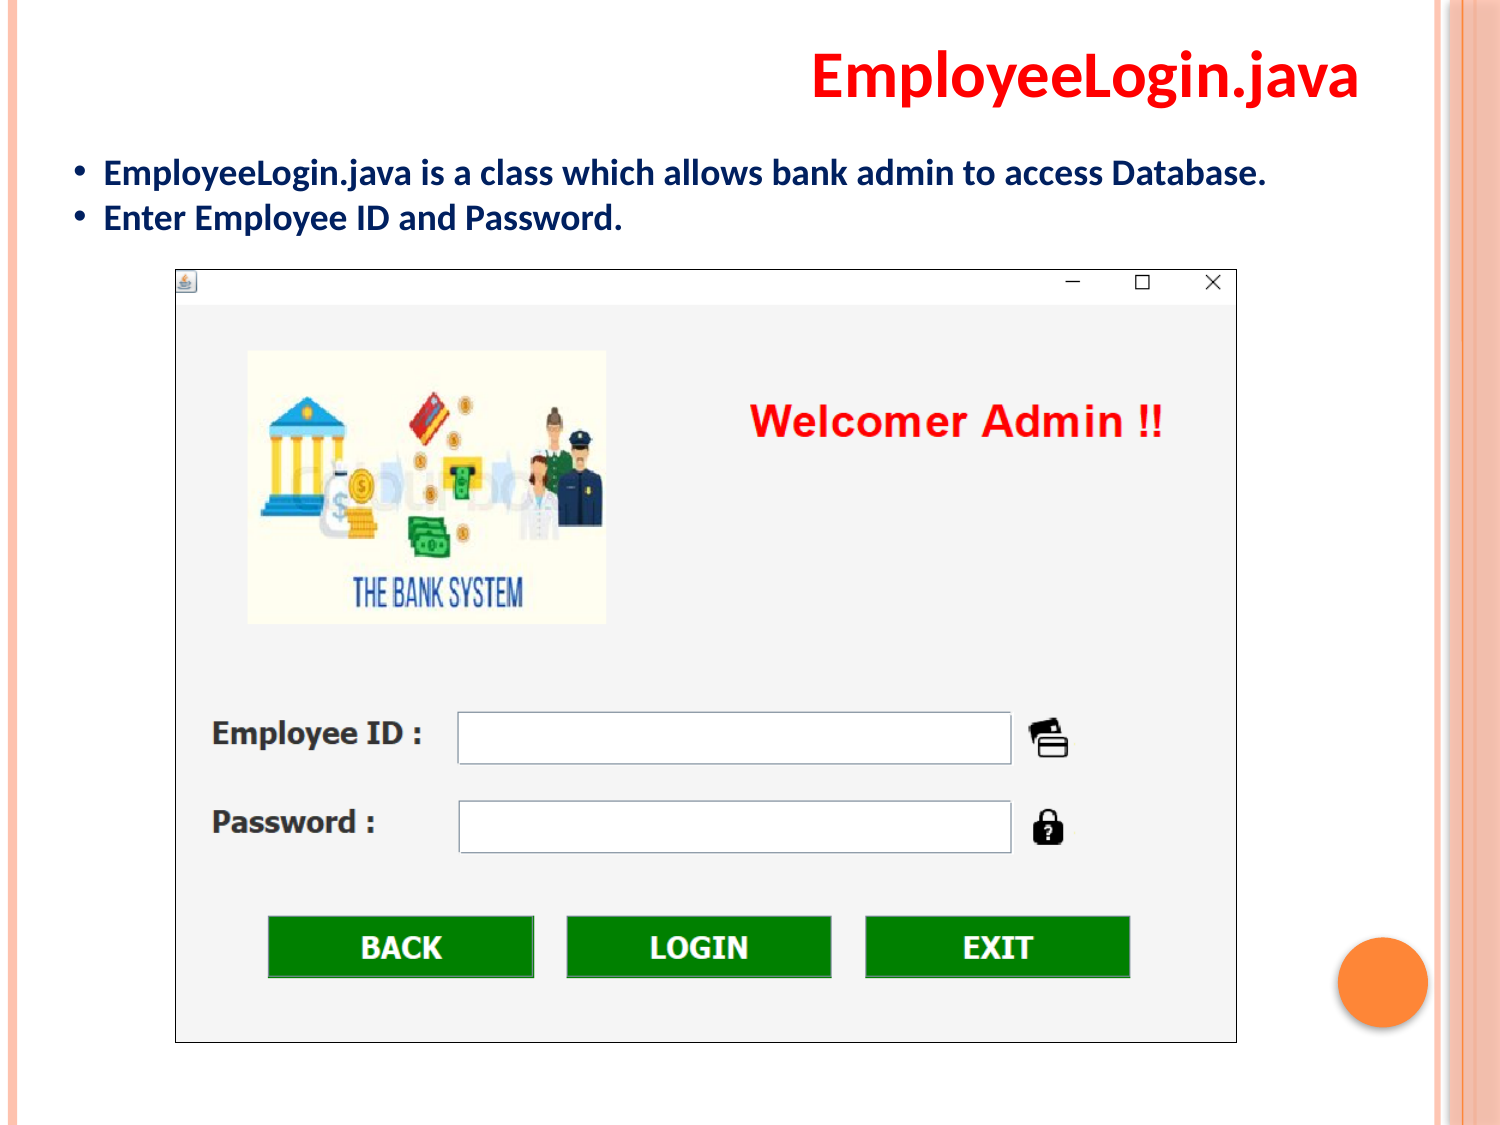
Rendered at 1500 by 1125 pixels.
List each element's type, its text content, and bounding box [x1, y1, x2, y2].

text_box EmployeeLogin.java is a class which allows bank admin to access Database. Enter Employee ID and Password. [58, 140, 1418, 246]
text_box EmployeeLogin.java [796, 23, 1395, 119]
picture [175, 268, 1238, 1044]
